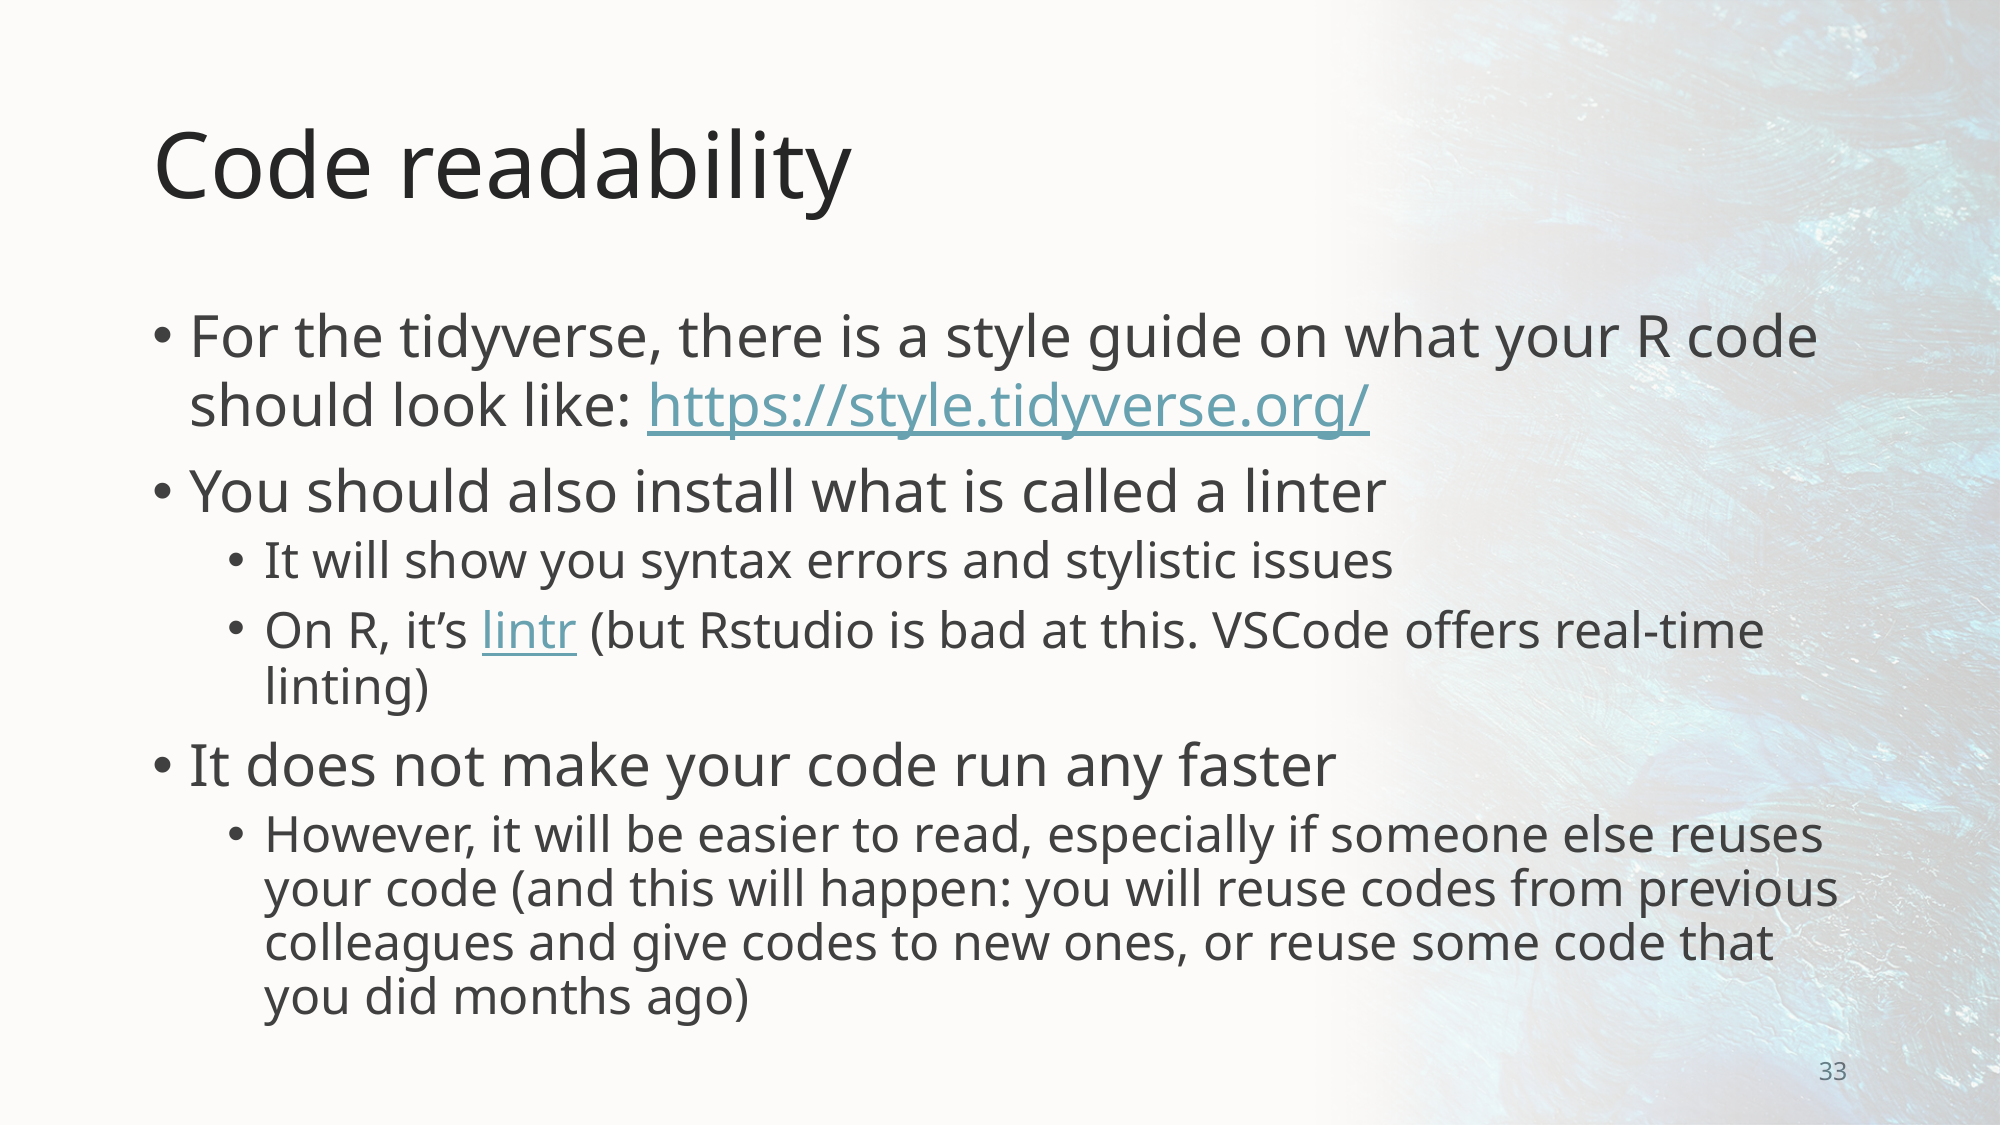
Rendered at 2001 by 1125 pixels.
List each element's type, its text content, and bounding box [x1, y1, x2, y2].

list For the tidyverse, there is a style guide on what your R code should look like: https://style.tidyverse.org/ You should also install what is called a linter It will show you syntax errors and stylistic issues On R, it’s lintr (but Rstudio is bad at this. VSCode offers real-time linting) It does not make your code run any faster However, it will be easier to read, especially if someone else reuses your code (and this will happen: you will reuse codes from previous colleagues and give codes to new ones, or reuse some code that you did months ago) [137, 299, 1286, 1114]
title Code readability [137, 59, 1286, 278]
picture [1286, 0, 2000, 1125]
